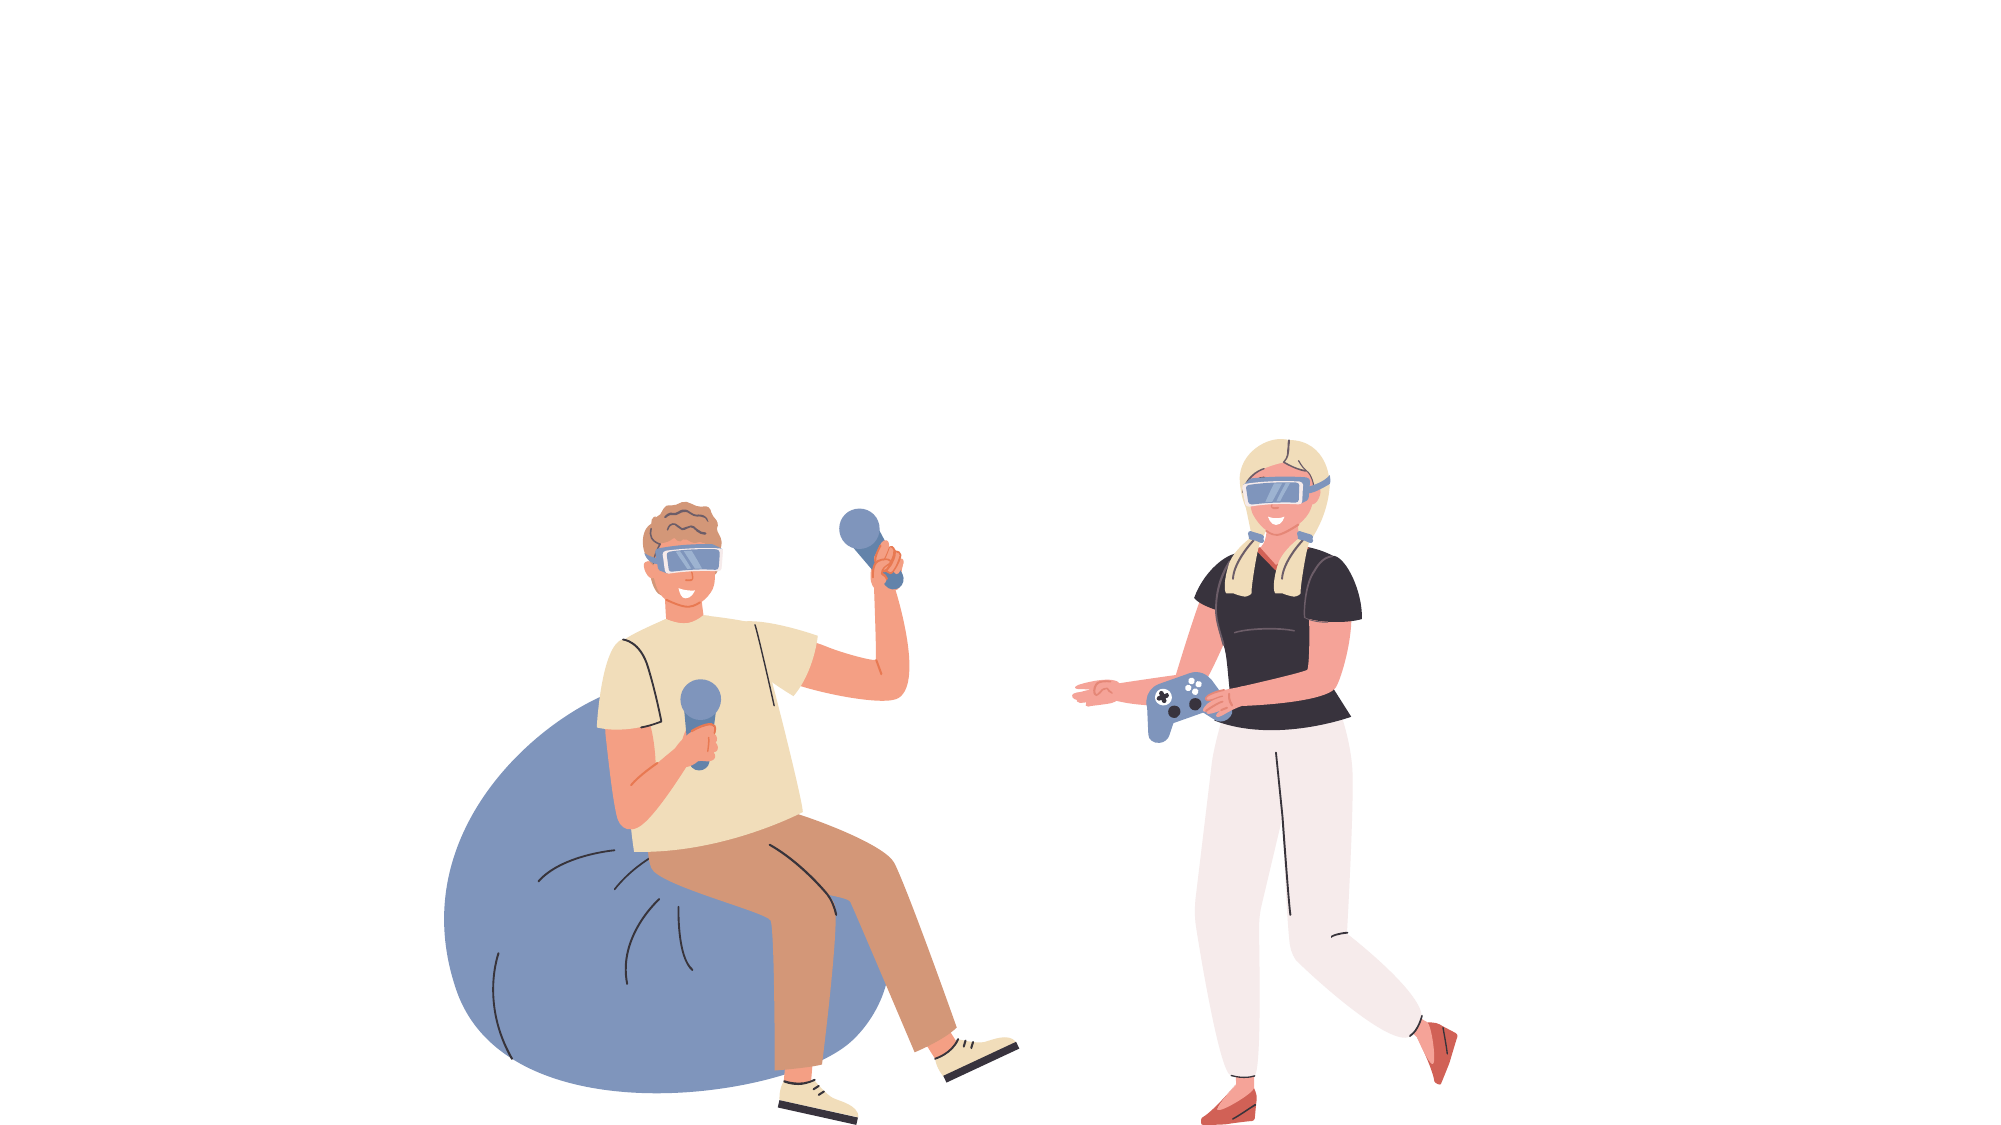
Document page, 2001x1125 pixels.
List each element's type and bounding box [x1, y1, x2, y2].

text_box [444, 501, 1020, 1125]
text_box [1072, 439, 1458, 1125]
